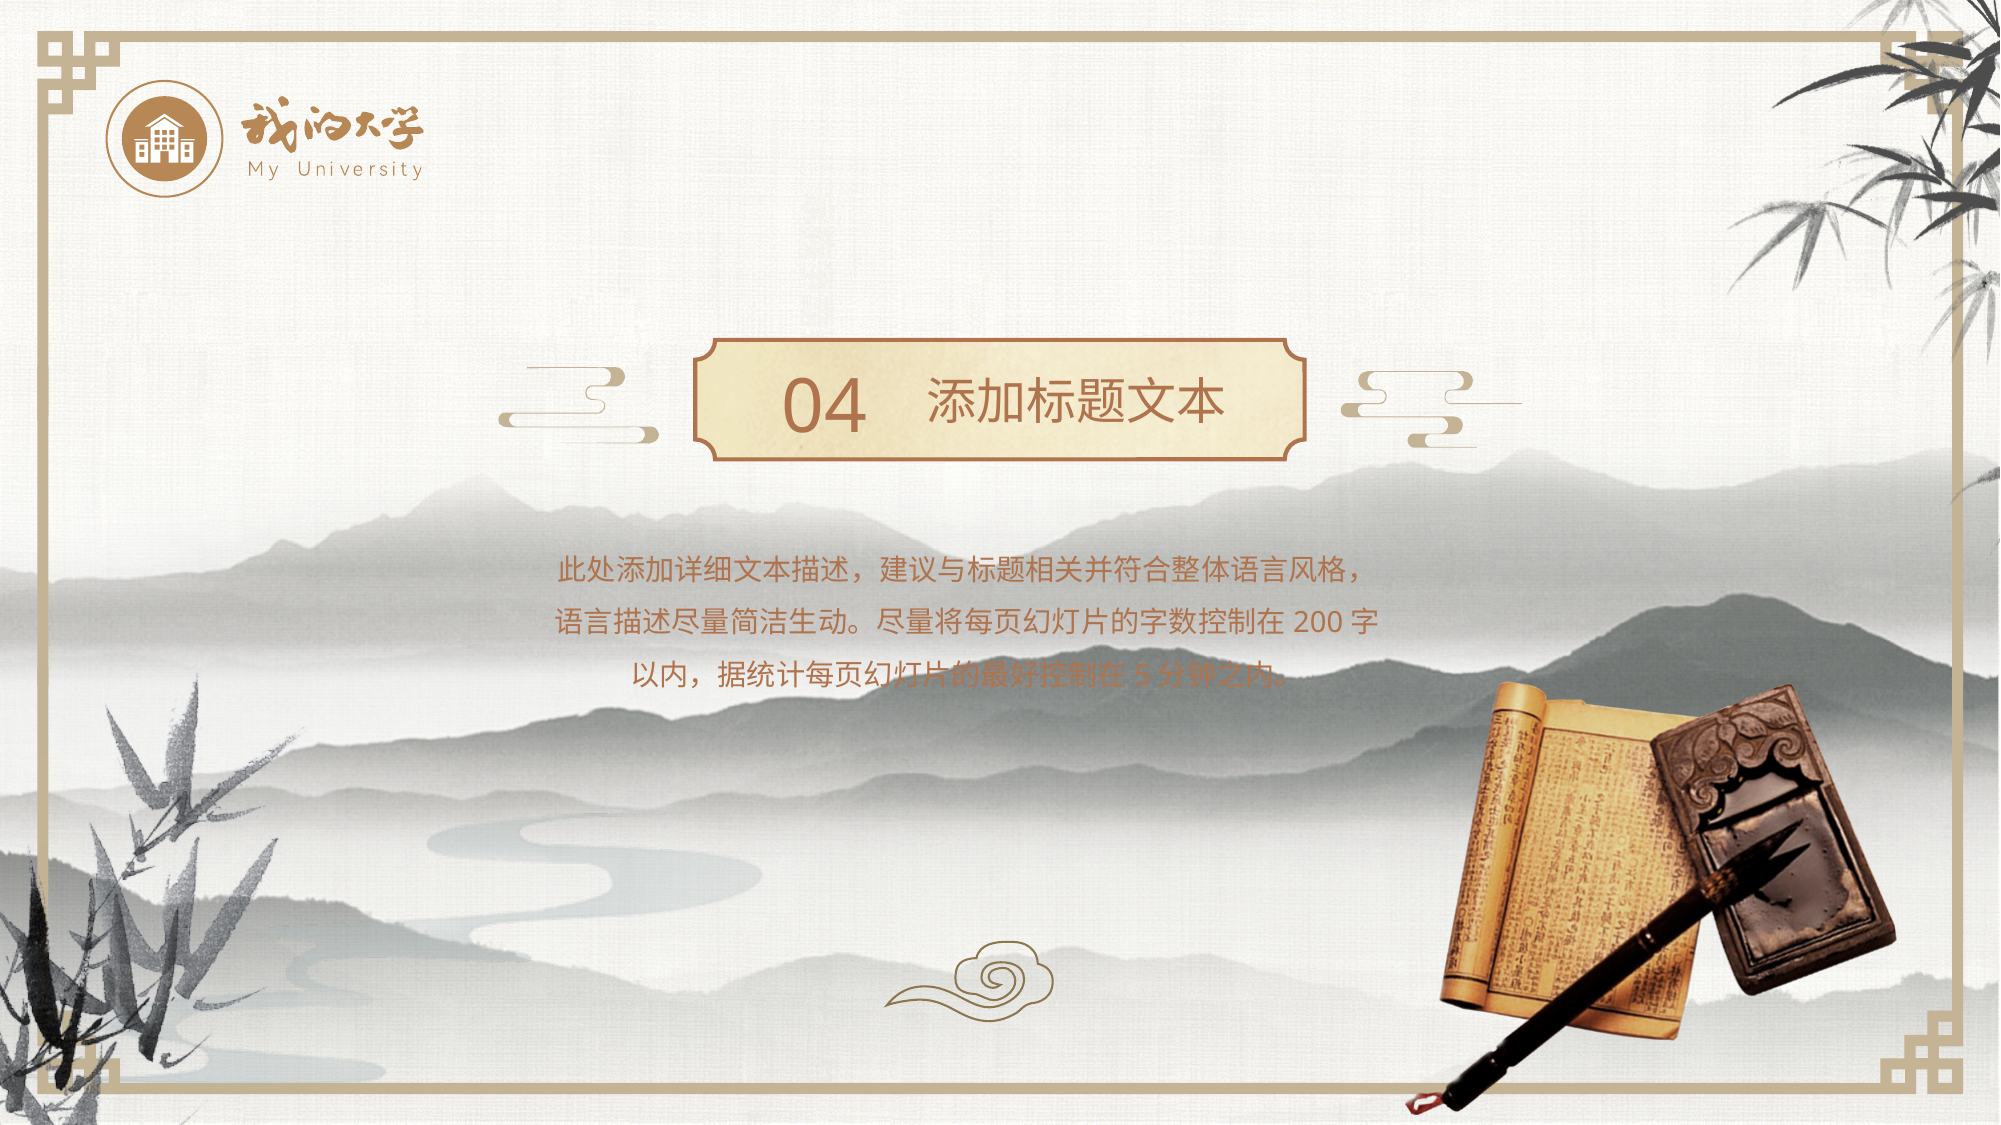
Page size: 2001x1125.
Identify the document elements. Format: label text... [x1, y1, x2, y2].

picture [0, 0, 2001, 1125]
picture [49, 43, 61, 55]
text_box [1340, 371, 1523, 448]
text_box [106, 80, 424, 197]
text_box [886, 941, 1053, 1022]
picture [96, 43, 108, 55]
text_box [695, 339, 1305, 460]
text_box 此处添加详细文本描述，建议与标题相关并符合整体语言风格，语言描述尽量简洁生动。尽量将每页幻灯片的字数控制在200字以内，据统计每页幻灯片的最好控制在5分钟之内。 [529, 526, 1406, 699]
picture [73, 67, 84, 79]
text_box [498, 367, 659, 444]
picture [49, 90, 61, 103]
